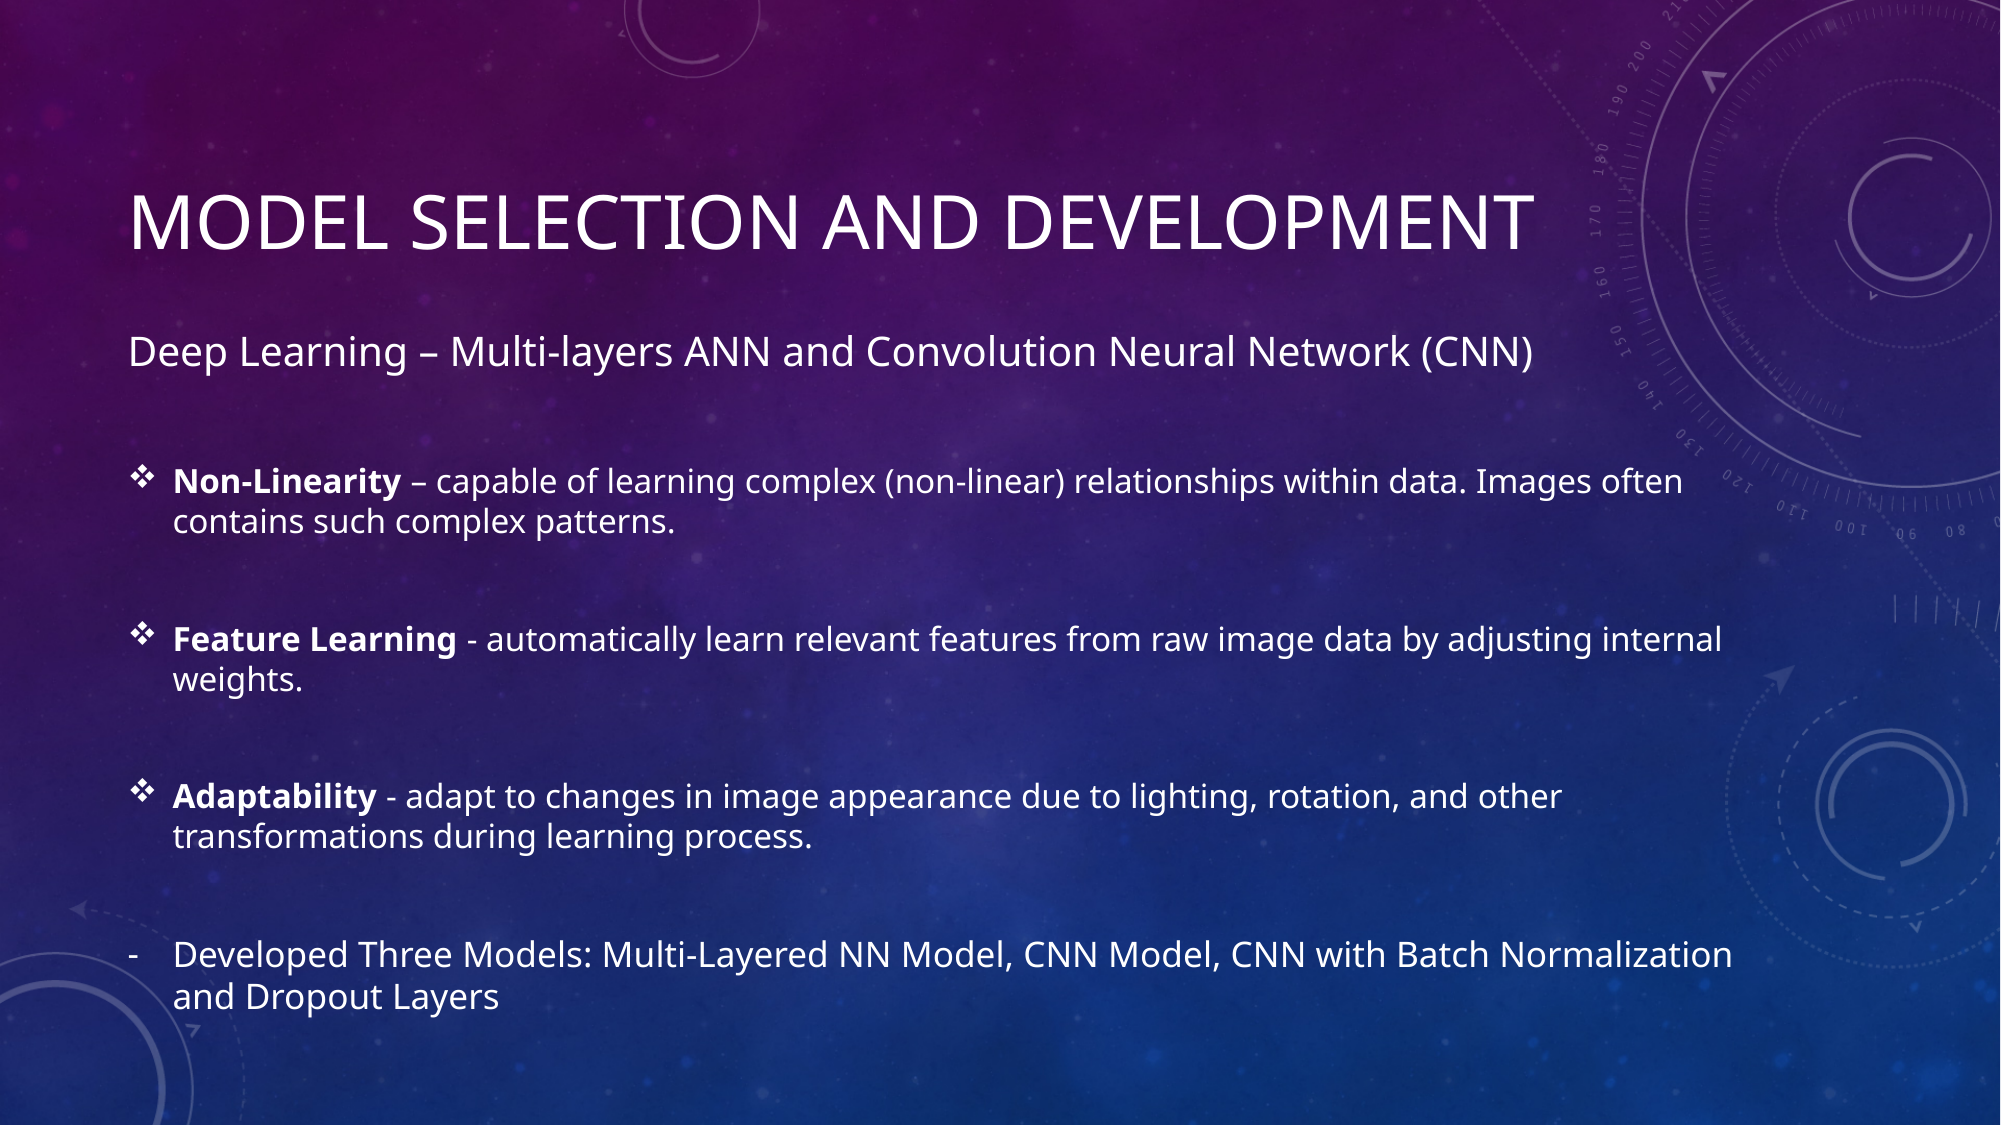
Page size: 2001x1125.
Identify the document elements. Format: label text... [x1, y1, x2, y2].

title Model Selection and Development [112, 99, 1775, 317]
picture [0, 0, 2001, 1125]
list Deep Learning – Multi-layers ANN and Convolution Neural Network (CNN) Non-Linearity – capable of learning complex (non-linear) relationships within data. Images often contains such complex patterns. Feature Learning - automatically learn relevant features from raw image data by adjusting internal weights. Adaptability - adapt to changes in image appearance due to lighting, rotation, and other transformations during learning process. Developed Three Models: Multi-Layered NN Model, CNN Model, CNN with Batch Normalization and Dropout Layers [112, 317, 1775, 1025]
